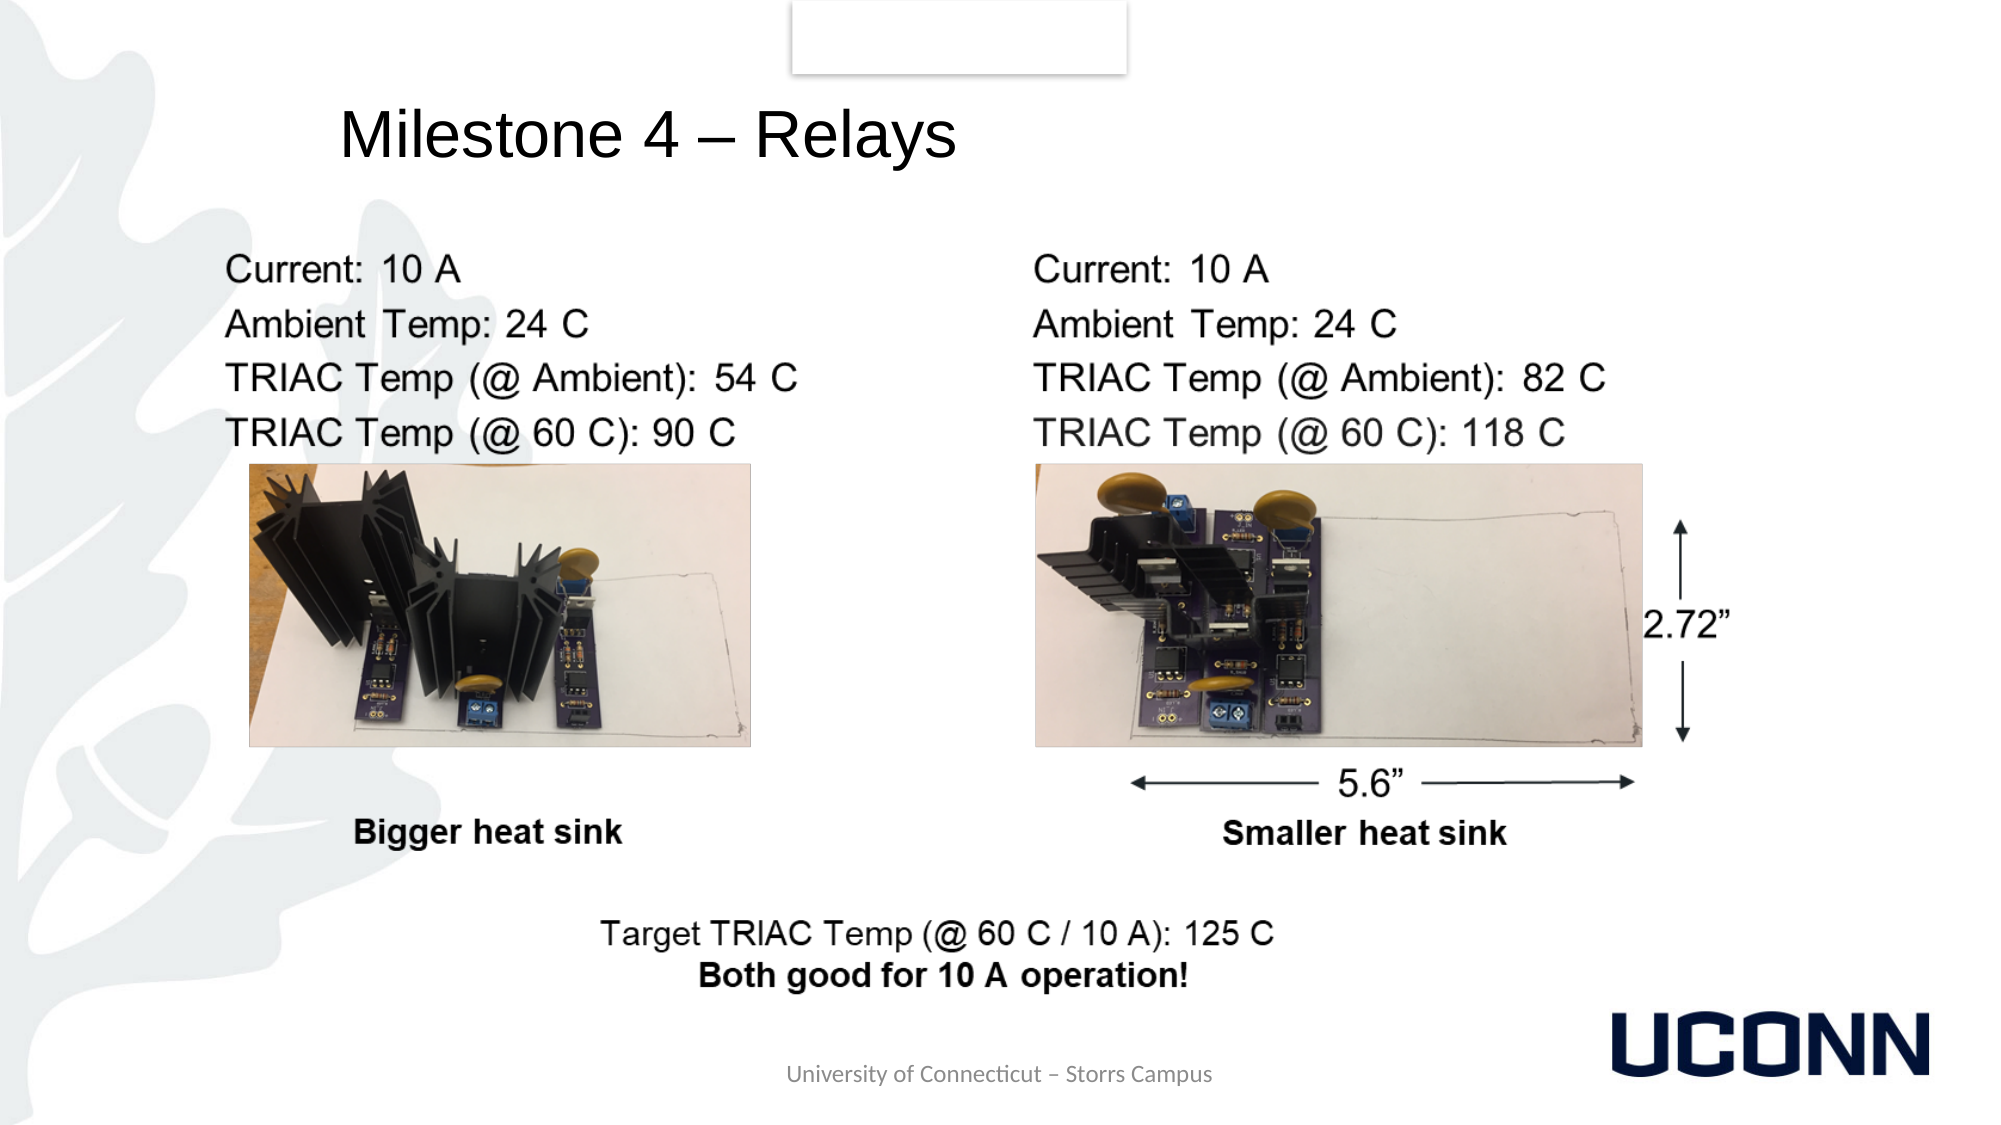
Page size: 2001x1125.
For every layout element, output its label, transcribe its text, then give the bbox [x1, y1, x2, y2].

title Milestone 4 – Relays [324, 37, 1675, 221]
picture [0, 0, 2001, 1125]
text_box [792, 0, 1127, 75]
footer University of Connecticut – Storrs Campus [683, 1042, 1317, 1103]
